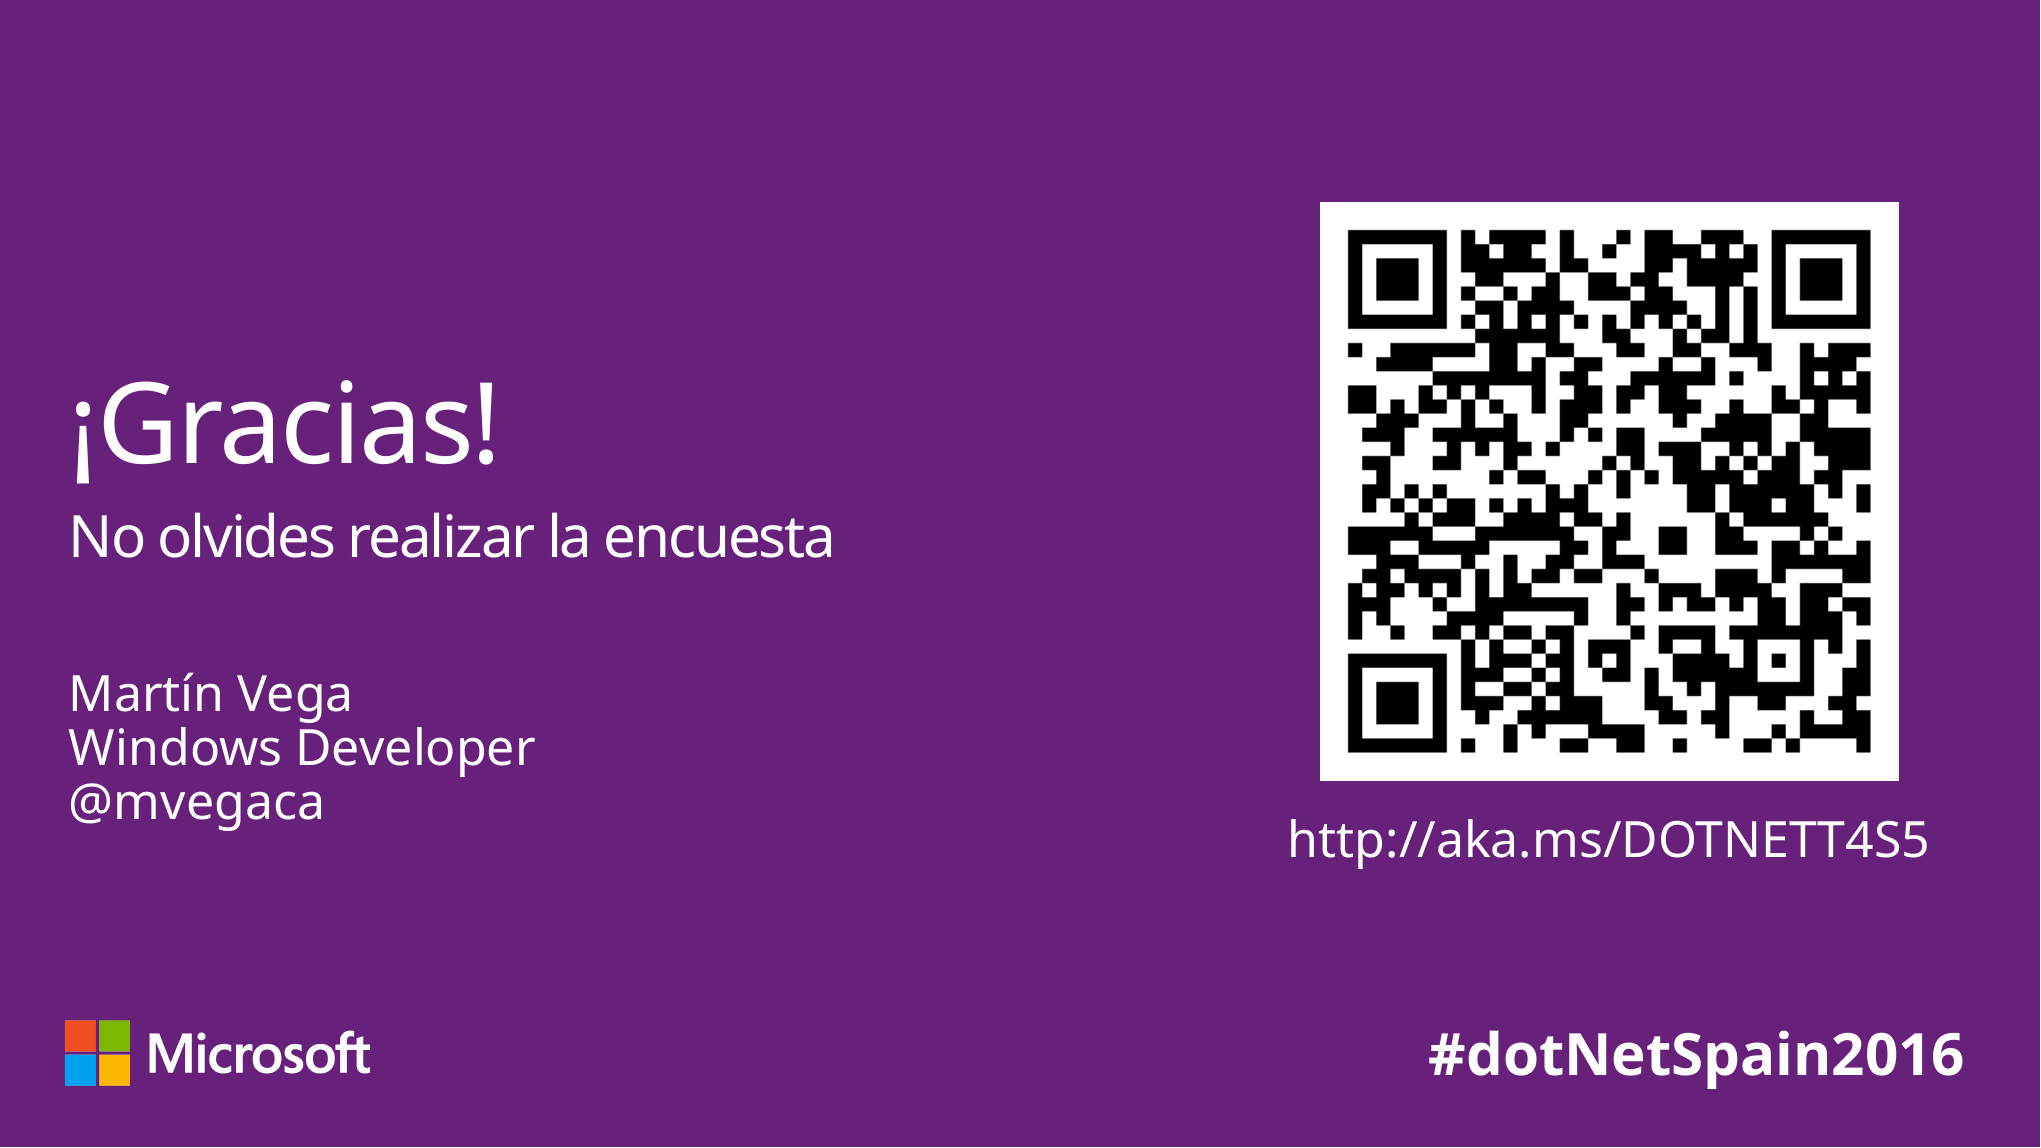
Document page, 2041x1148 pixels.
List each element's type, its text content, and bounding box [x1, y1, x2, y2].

list Martín Vega Windows Developer @mvegaca [45, 653, 1195, 849]
picture [0, 955, 435, 1148]
picture [1319, 202, 1899, 782]
list http://aka.ms/DOTNETT4S5 [1239, 808, 1979, 887]
